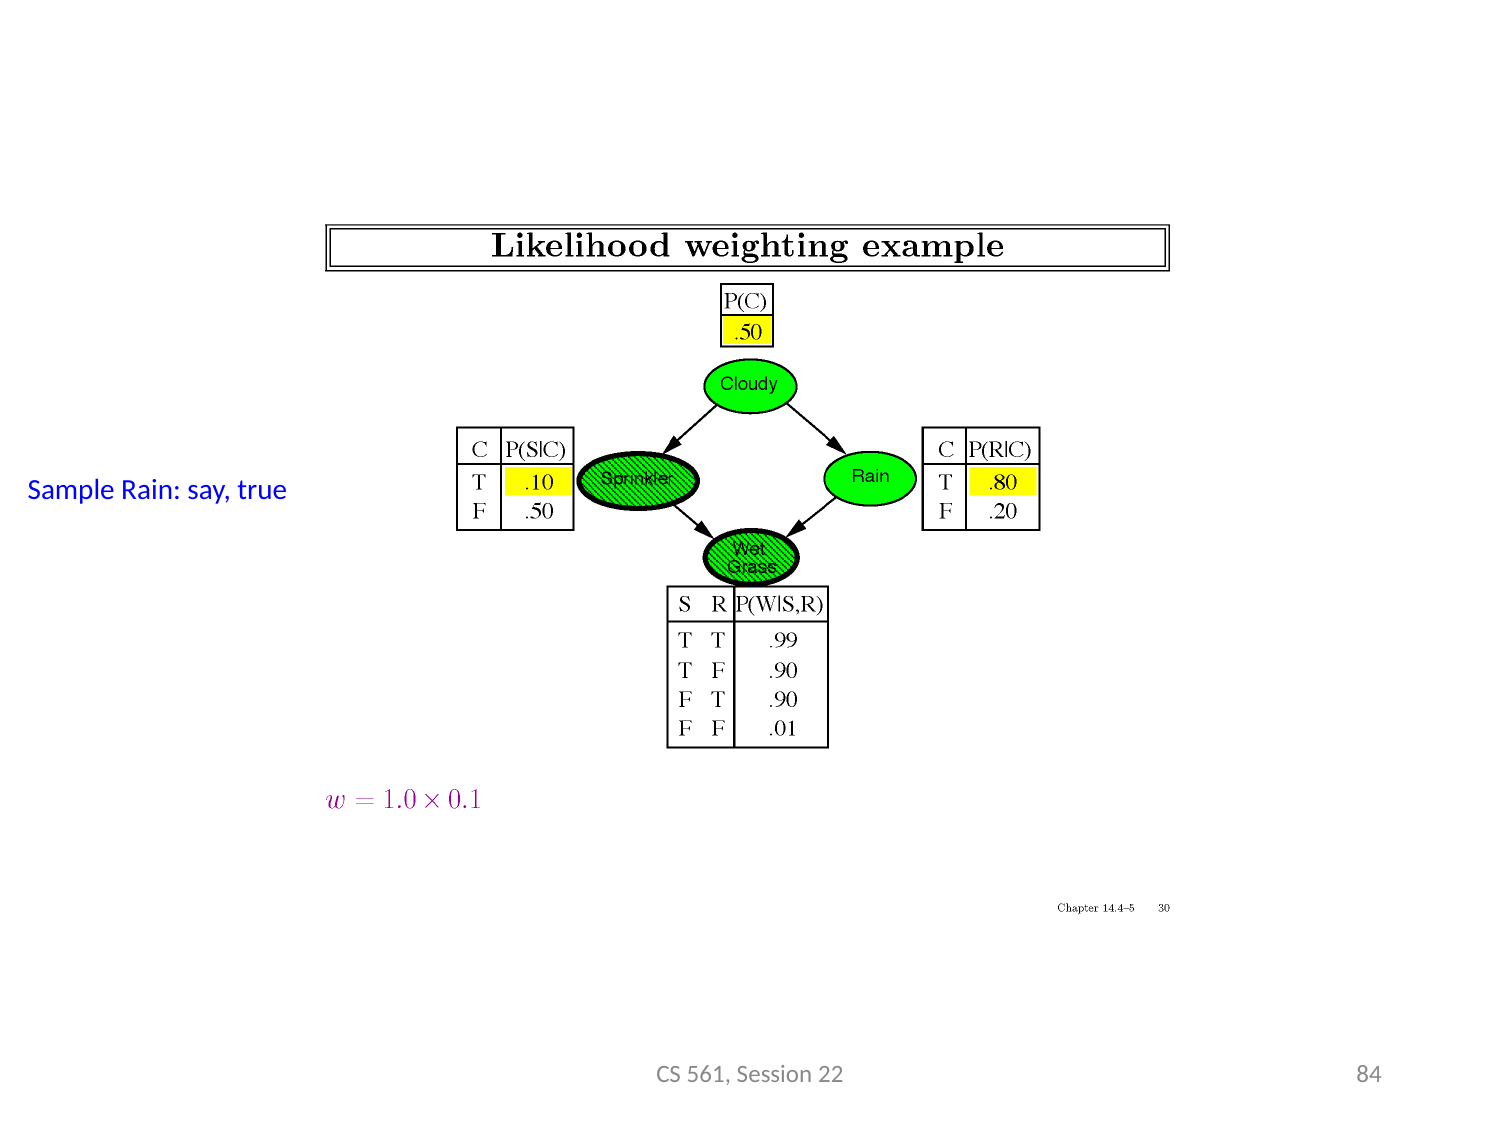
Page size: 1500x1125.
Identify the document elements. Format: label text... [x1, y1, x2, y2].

slide_number ‹#› [1059, 1042, 1397, 1103]
text_box Sample Rain: say, true [12, 462, 196, 513]
picture [201, 140, 1294, 985]
footer CS 561, Session 22 [496, 1042, 1004, 1103]
